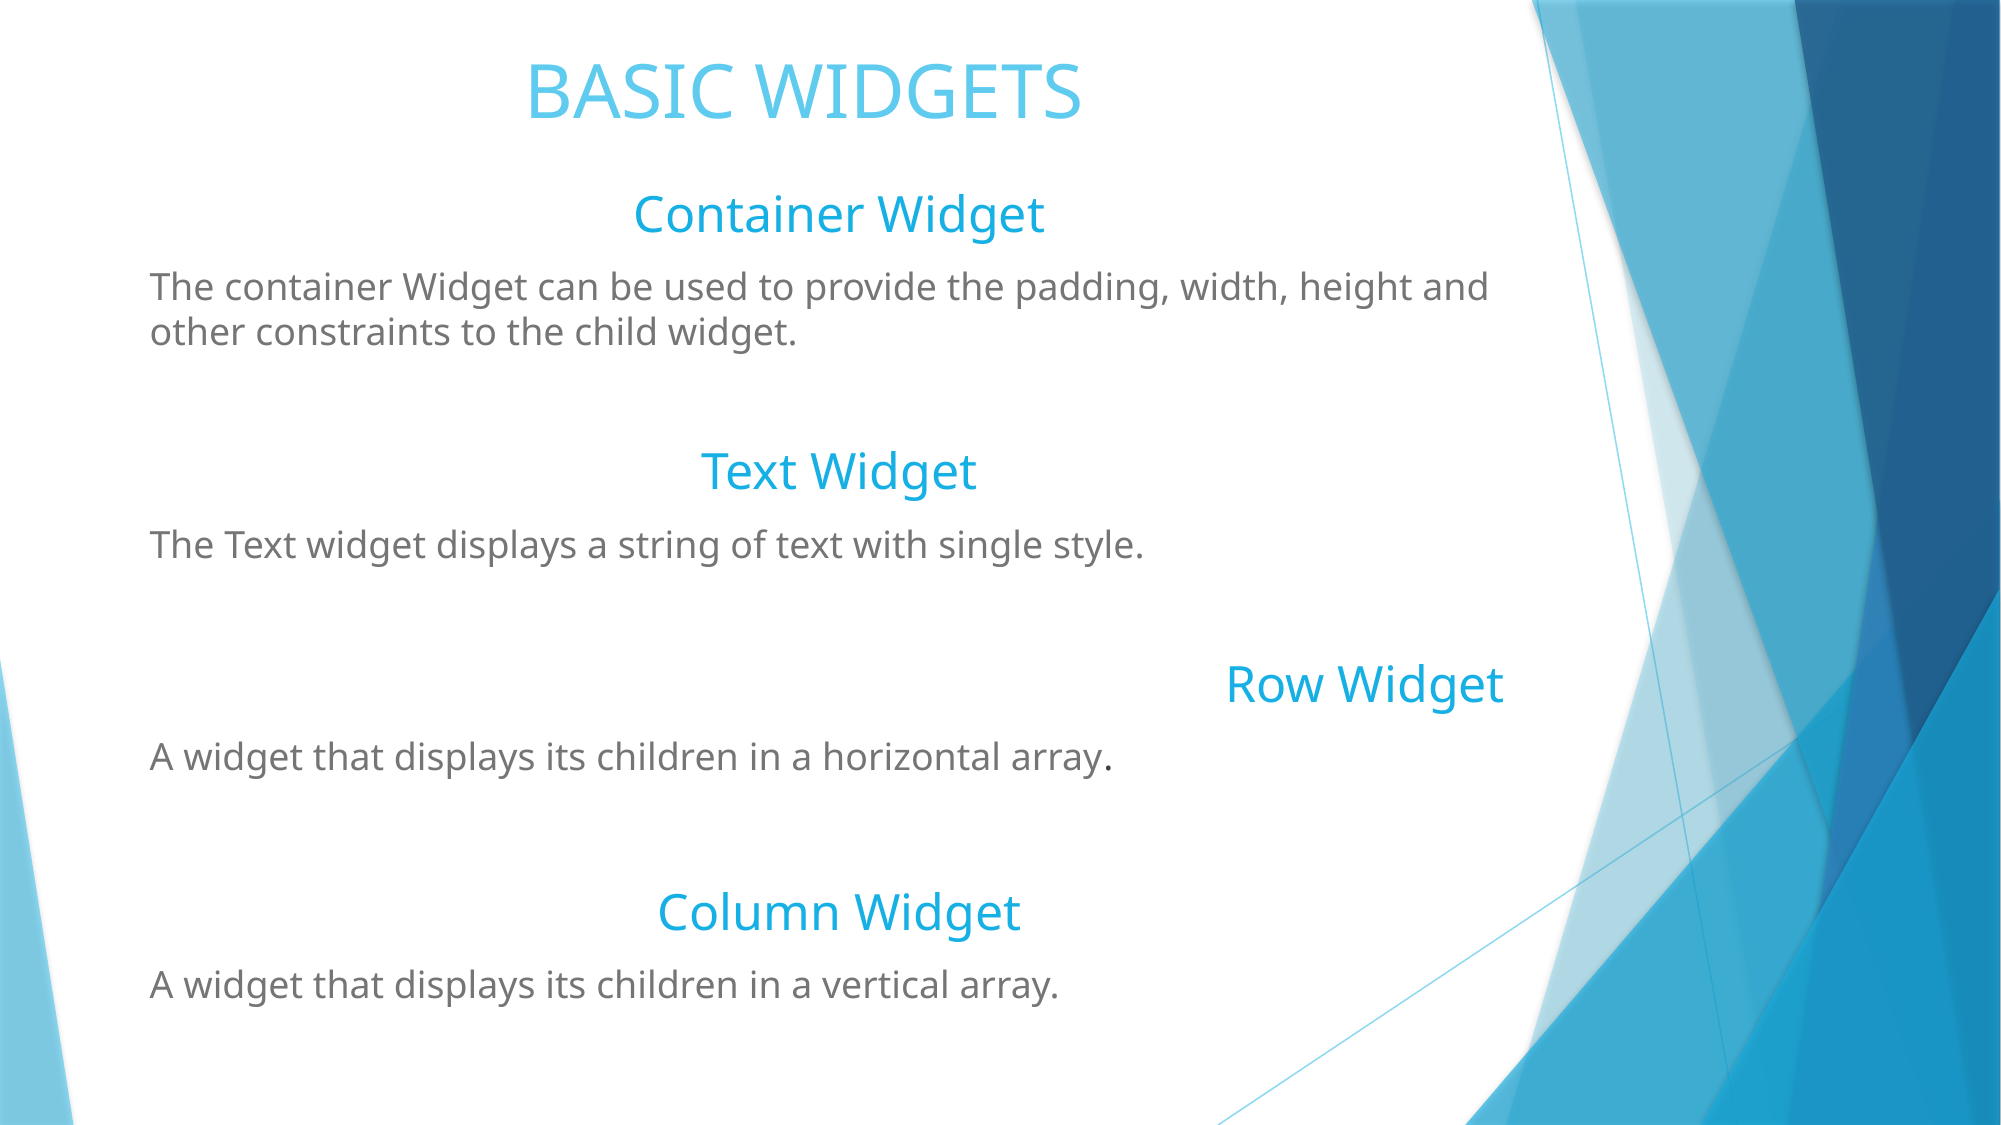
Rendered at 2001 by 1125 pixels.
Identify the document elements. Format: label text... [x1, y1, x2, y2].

list Container Widget The container Widget can be used to provide the padding, width, height and other constraints to the child widget. Text Widget The Text widget displays a string of text with single style. Row Widget A widget that displays its children in a horizontal array. Column Widget A widget that displays its children in a vertical array. [134, 174, 1545, 1113]
title BASIC WIDGETS [114, 35, 1496, 175]
